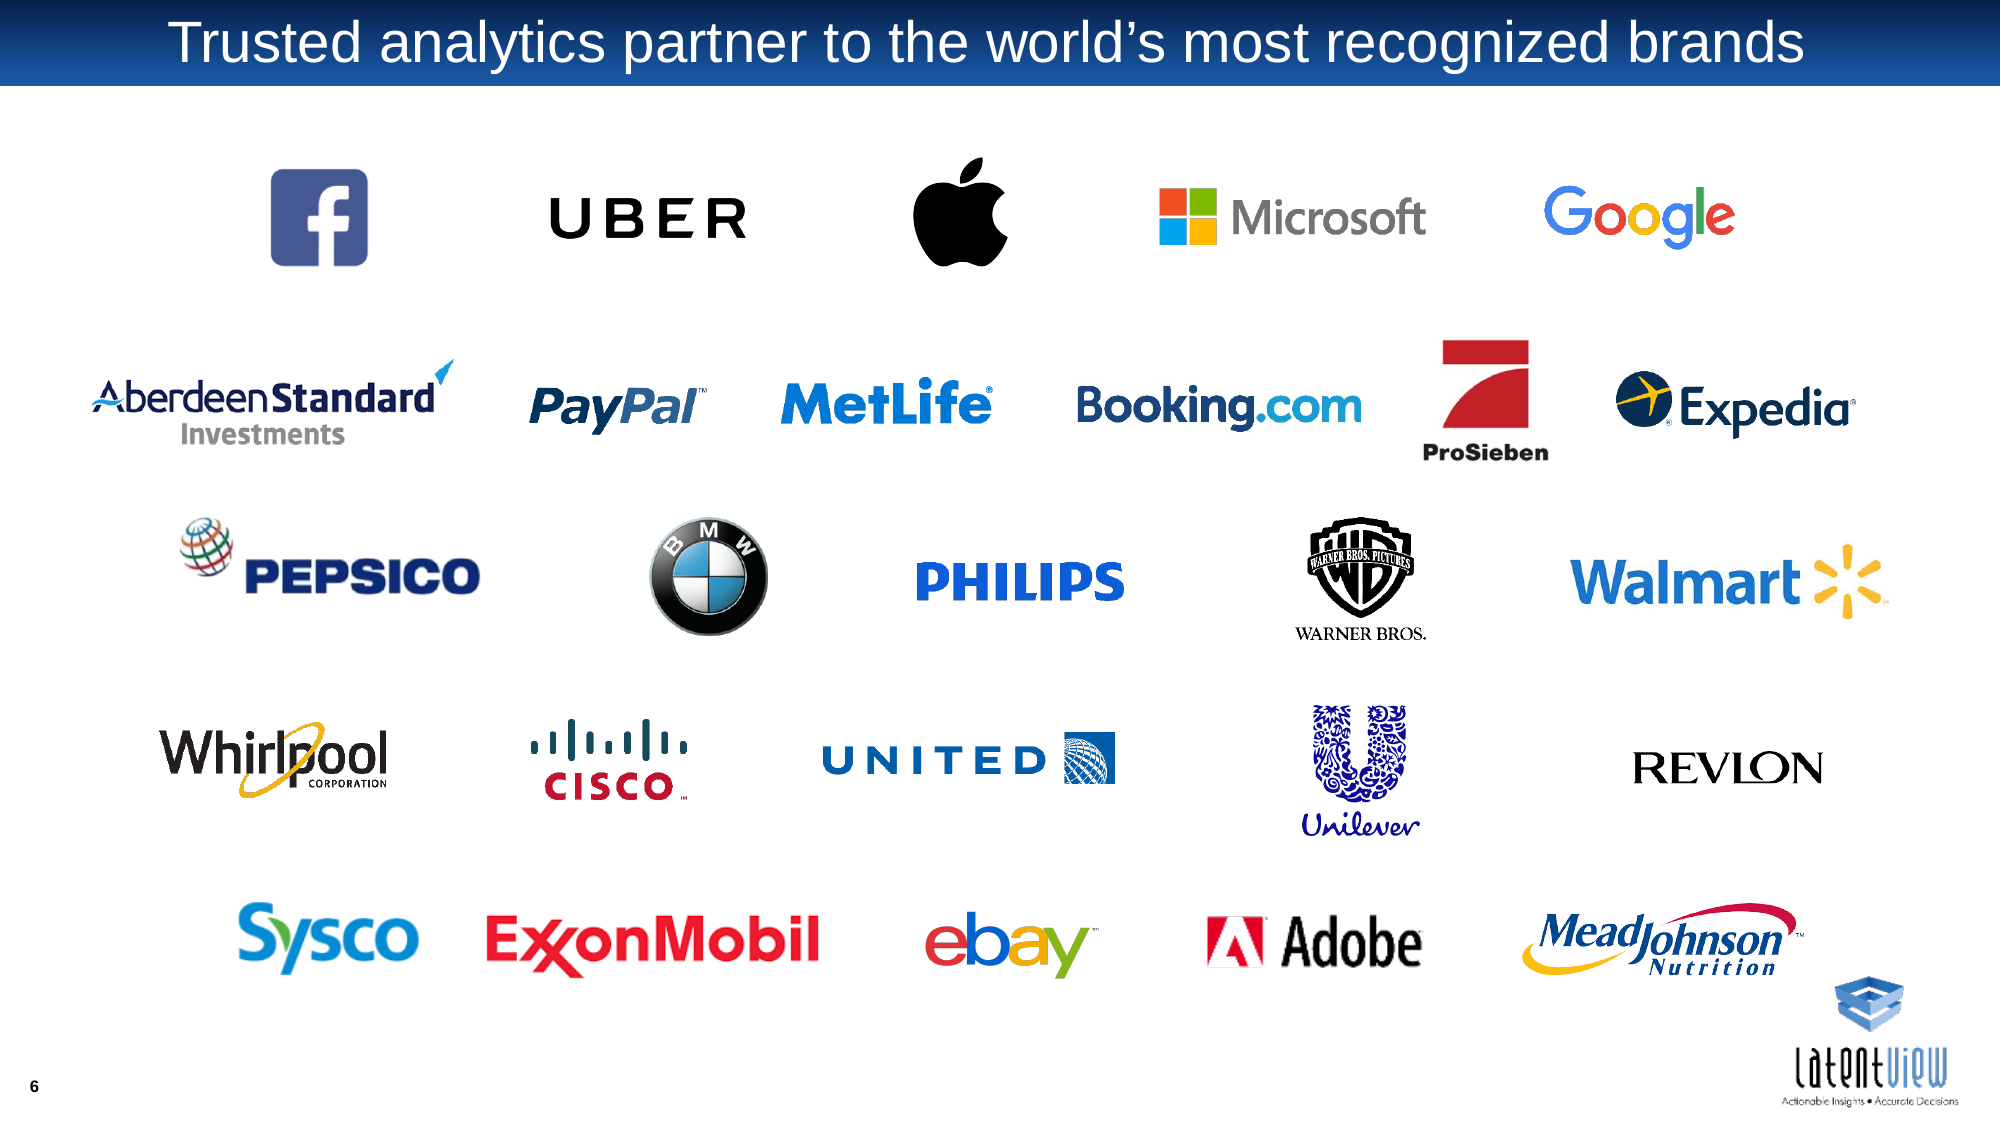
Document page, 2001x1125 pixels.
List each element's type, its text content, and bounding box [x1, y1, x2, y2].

picture [1077, 310, 1361, 510]
picture [649, 517, 768, 636]
title Trusted analytics partner to the world’s most recognized brands [98, 9, 1894, 77]
picture [823, 732, 1115, 784]
picture [1383, 327, 1596, 473]
picture [176, 514, 481, 597]
picture [917, 562, 1124, 601]
picture [86, 353, 459, 448]
picture [1159, 154, 1462, 266]
picture [780, 375, 993, 426]
picture [519, 707, 698, 813]
picture [520, 375, 712, 442]
picture [159, 722, 386, 798]
picture [545, 194, 753, 243]
picture [1203, 912, 1427, 971]
picture [1616, 371, 1856, 439]
picture [243, 141, 395, 293]
picture [1629, 669, 1826, 865]
picture [205, 814, 453, 1062]
picture [1544, 185, 1736, 251]
picture [911, 155, 1008, 280]
picture [460, 829, 848, 1047]
picture [1563, 540, 1893, 627]
picture [1522, 903, 1988, 1125]
picture [917, 903, 1107, 987]
picture [1302, 705, 1420, 836]
picture [1295, 517, 1426, 640]
